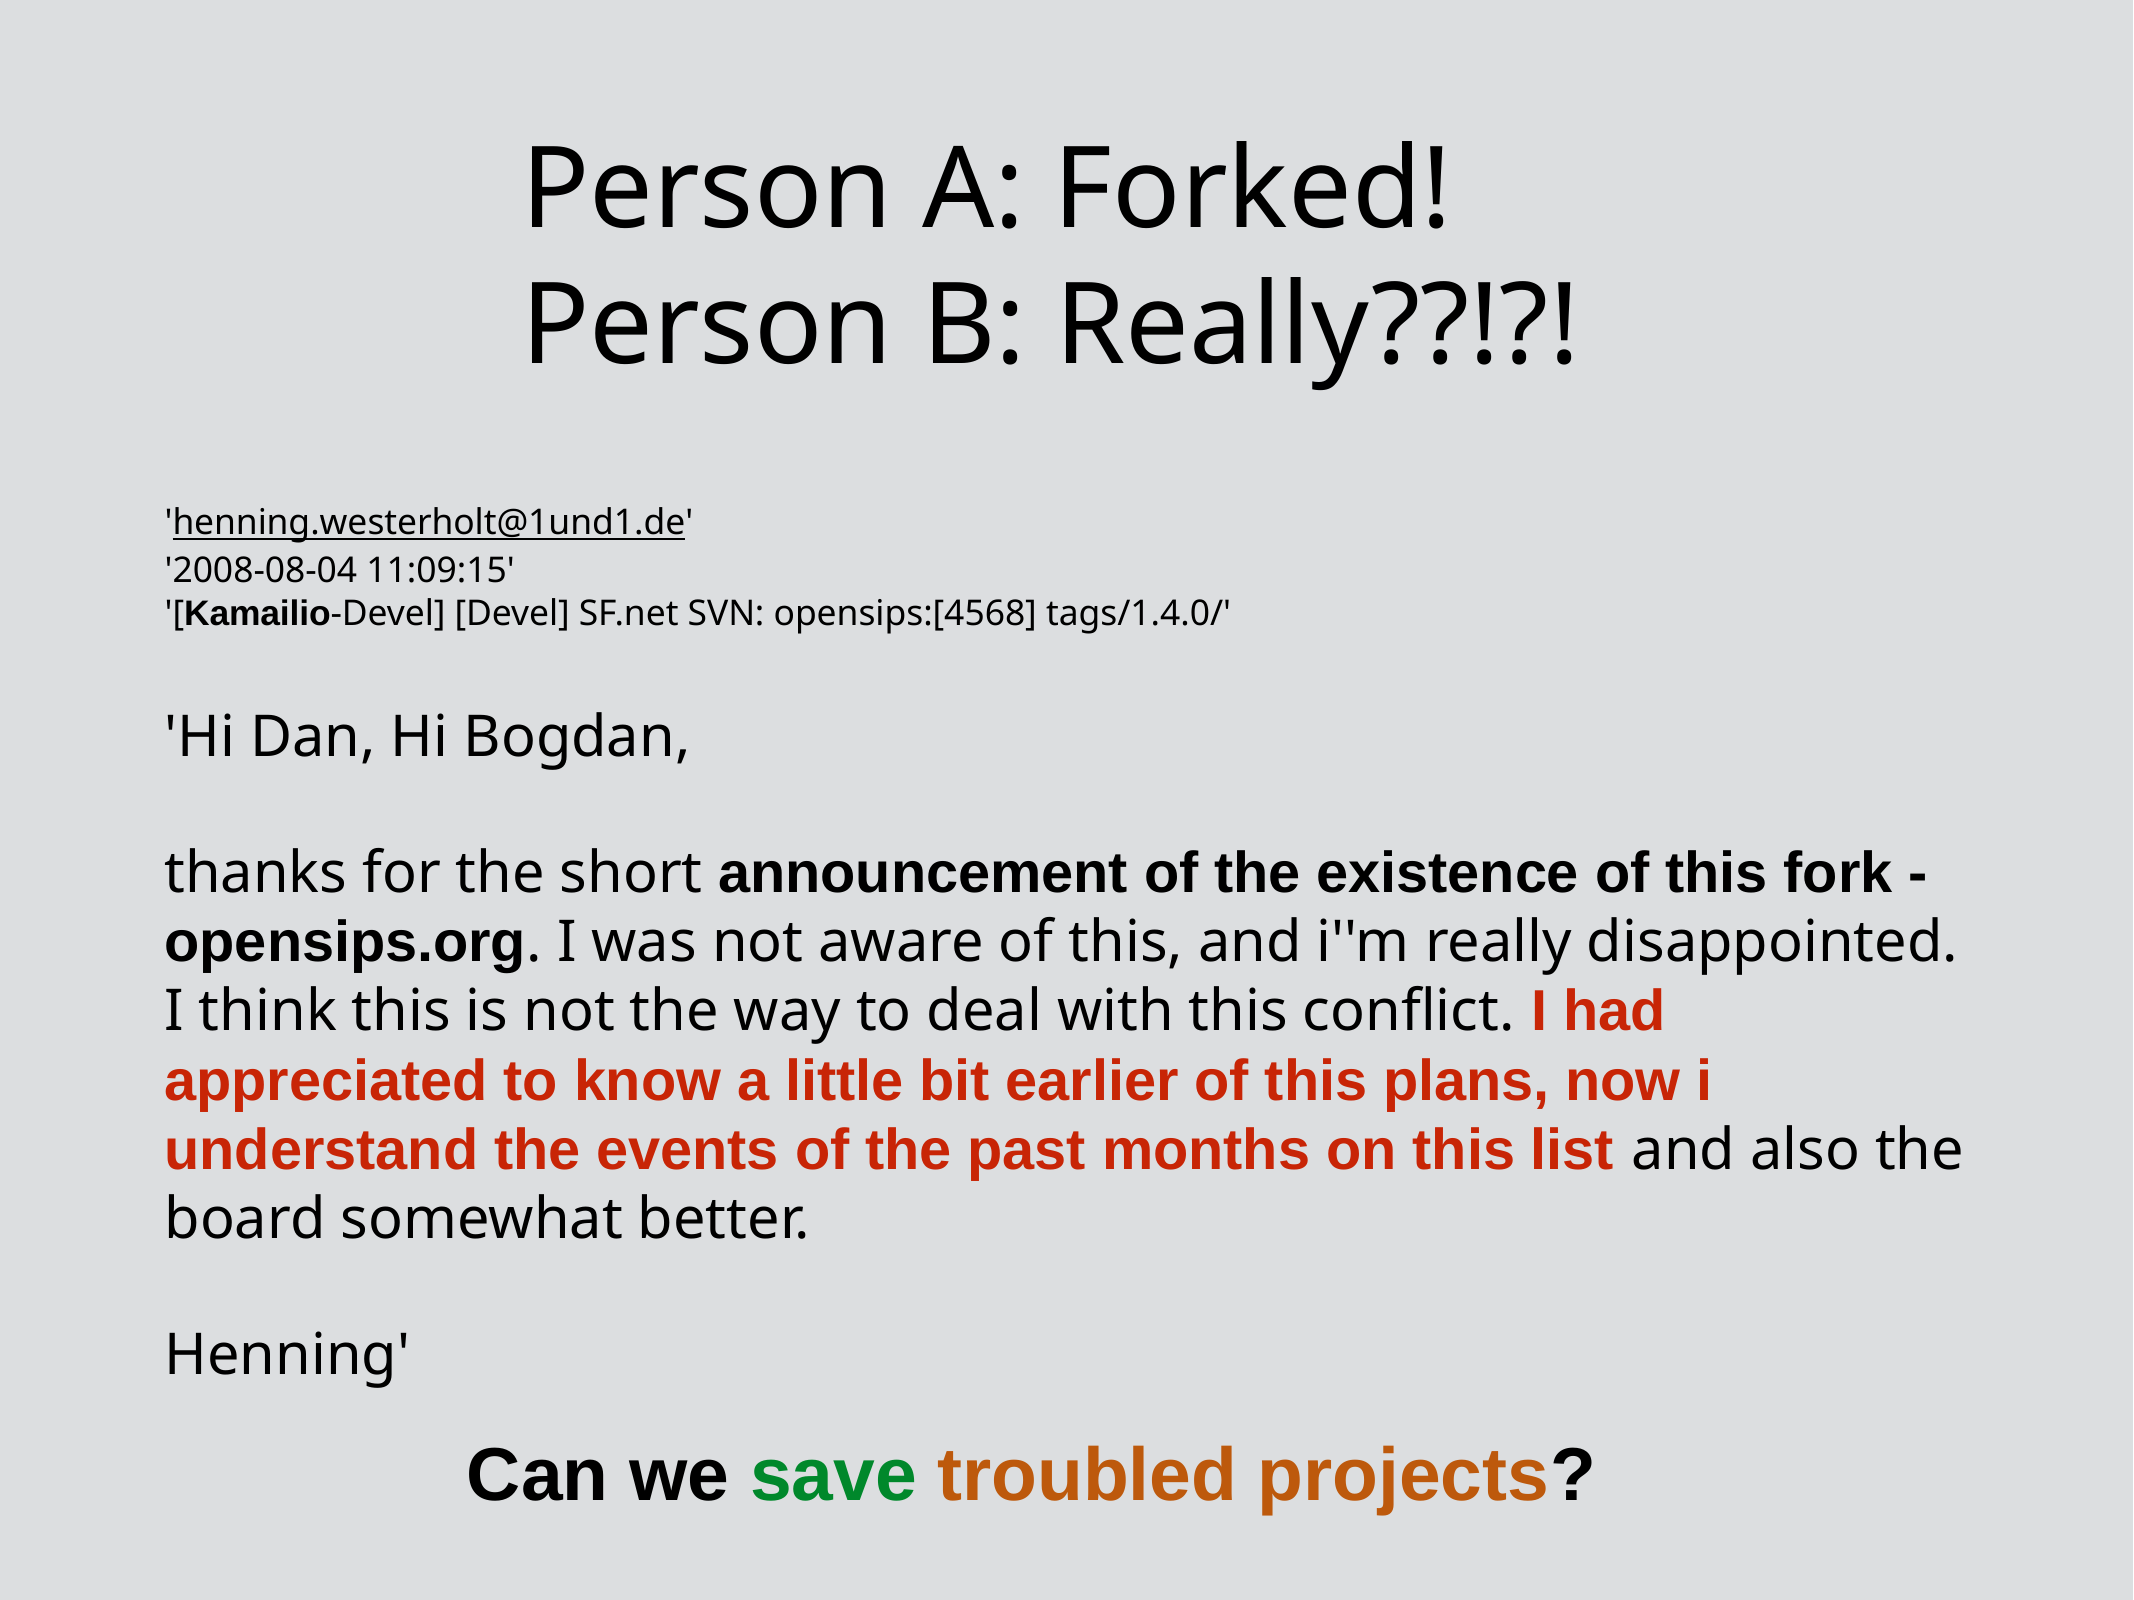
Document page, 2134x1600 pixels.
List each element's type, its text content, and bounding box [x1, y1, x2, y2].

list 'henning.westerholt@1und1.de' '2008-08-04 11:09:15' '[Kamailio-Devel] [Devel] SF.net SVN: opensips:[4568] tags/1.4.0/' 'Hi Dan, Hi Bogdan, thanks for the short announcement of the existence of this fork - opensips.org. I was not aware of this, and i''m really disappointed. I think this is not the way to deal with this conflict. I had appreciated to know a little bit earlier of this plans, now i understand the events of the past months on this list and also the board somewhat better. Henning' [155, 426, 1978, 1459]
title Person A: Forked! Person B: Really??!?! [512, 72, 1622, 426]
text_box Can we save troubled projects? [458, 1417, 1605, 1525]
